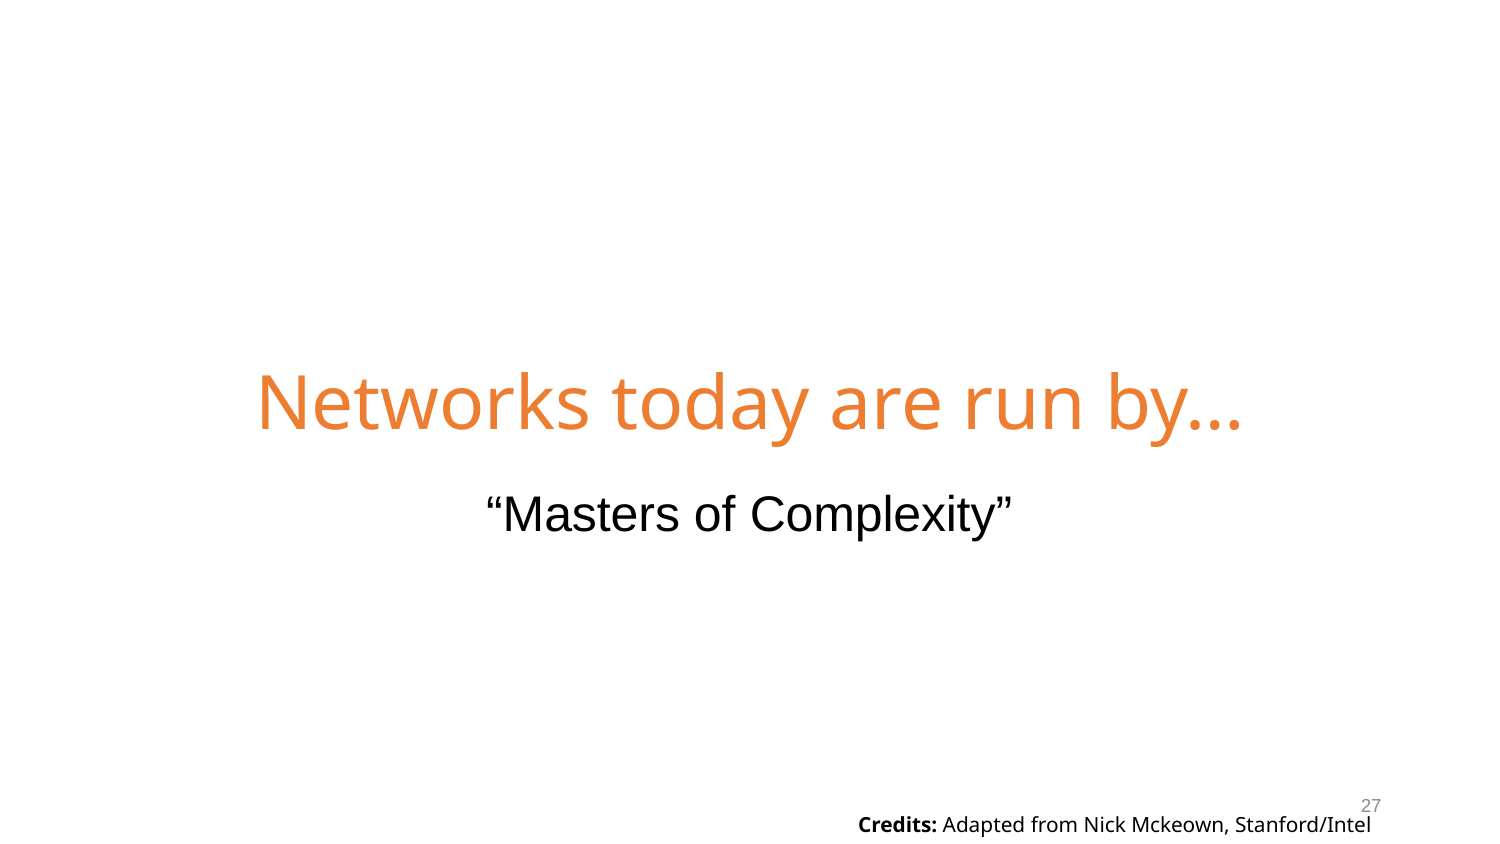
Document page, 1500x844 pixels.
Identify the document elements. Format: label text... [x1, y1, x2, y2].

text_box “Masters of Complexity” [483, 479, 1016, 542]
text_box Credits: Adapted from Nick Mckeown, Stanford/Intel [843, 804, 1387, 844]
slide_number 27 [1059, 782, 1397, 827]
list Networks today are run by… [103, 48, 1397, 764]
